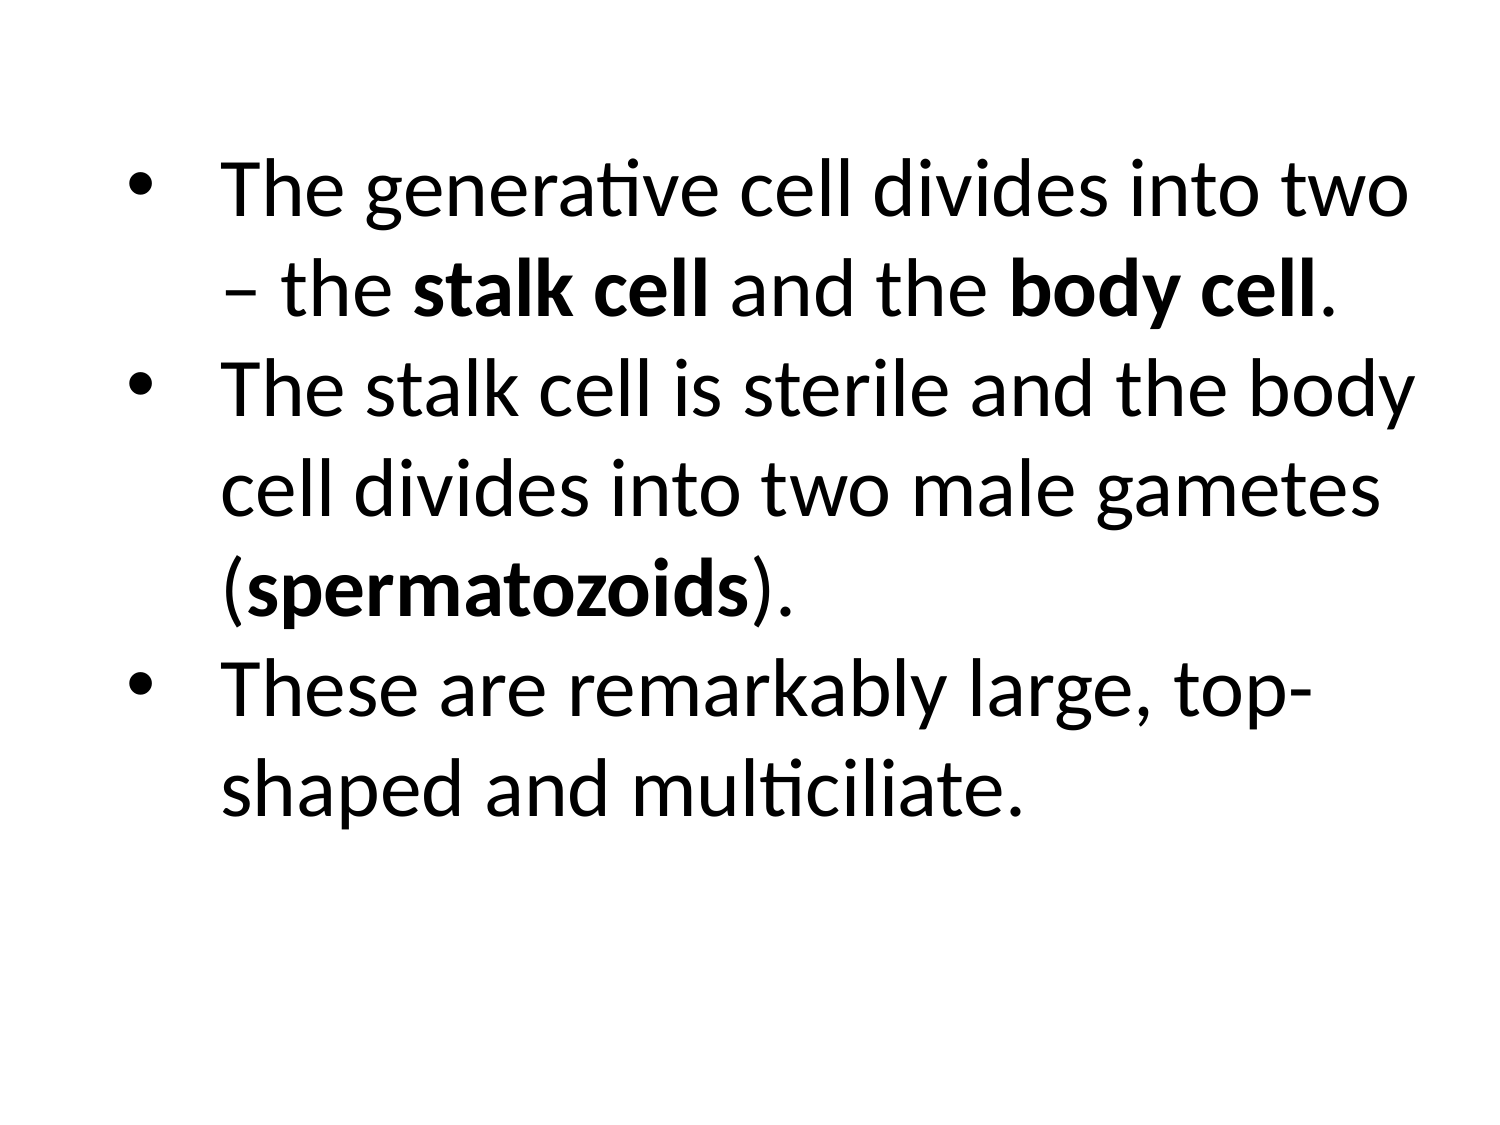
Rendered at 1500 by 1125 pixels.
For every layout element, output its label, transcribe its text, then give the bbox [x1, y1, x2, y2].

text_box The generative cell divides into two – the stalk cell and the body cell. The stalk cell is sterile and the body cell divides into two male gametes (spermatozoids). These are remarkably large, top-shaped and multiciliate. [112, 125, 1447, 931]
